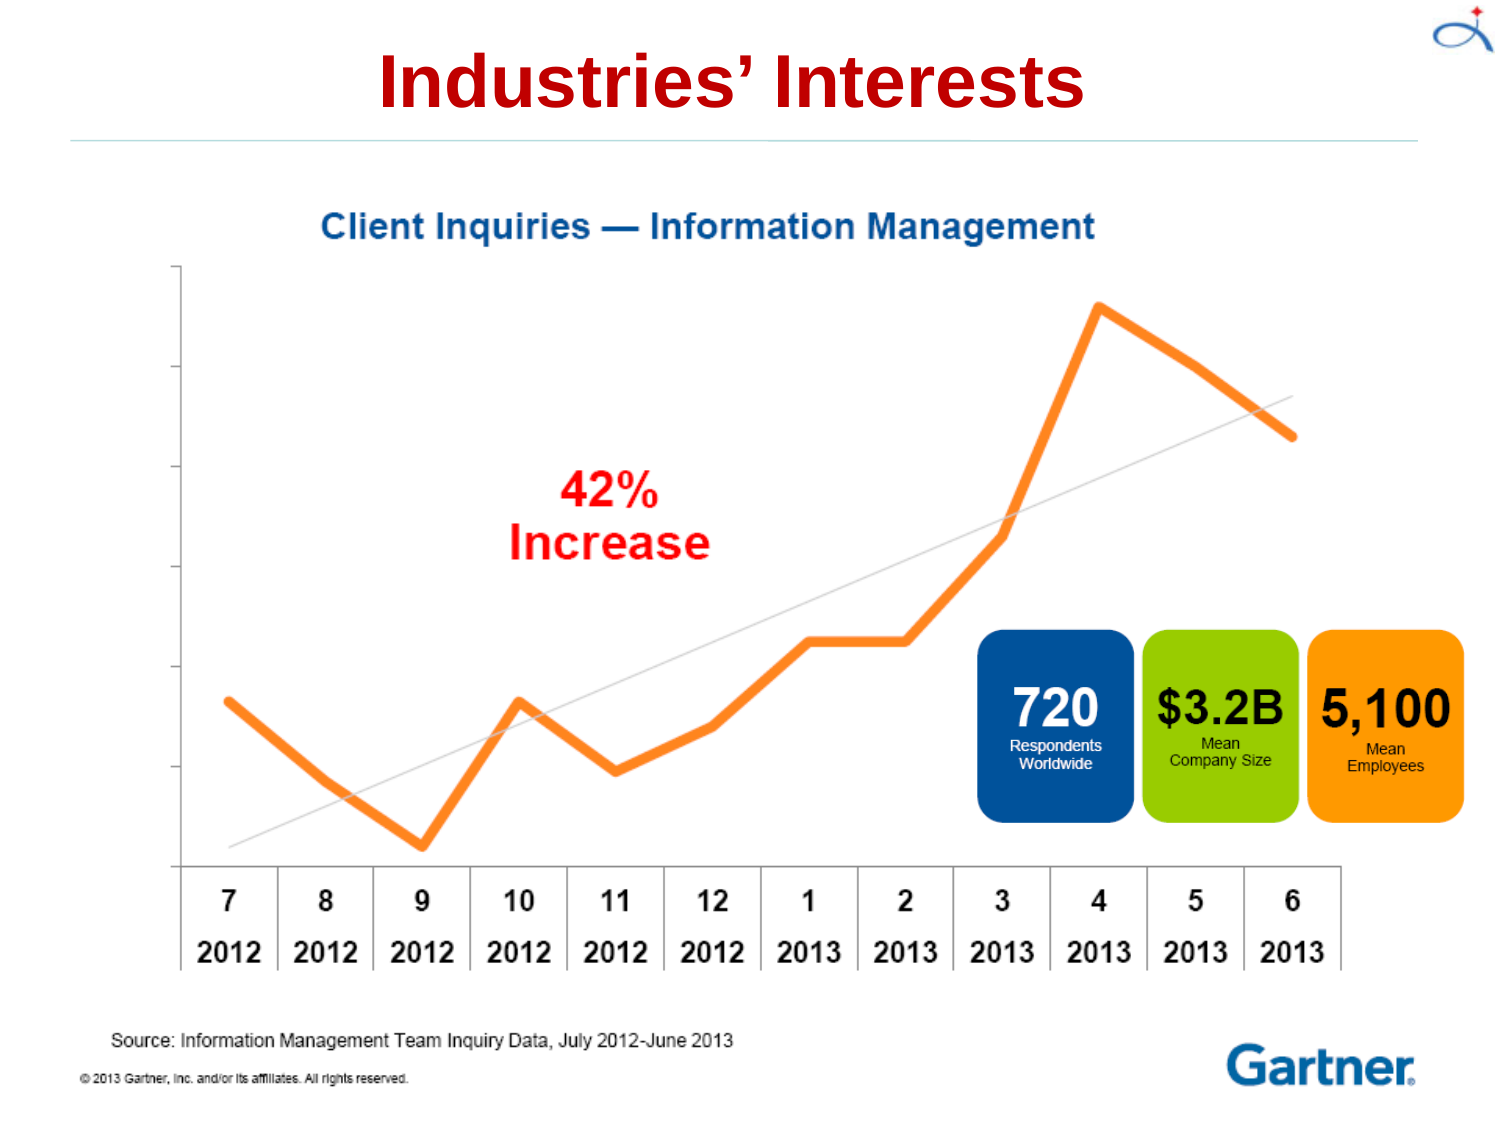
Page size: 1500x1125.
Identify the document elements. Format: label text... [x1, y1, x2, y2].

picture [1432, 5, 1495, 55]
picture [60, 207, 1465, 1099]
title Industries’ Interests [46, 11, 1419, 143]
